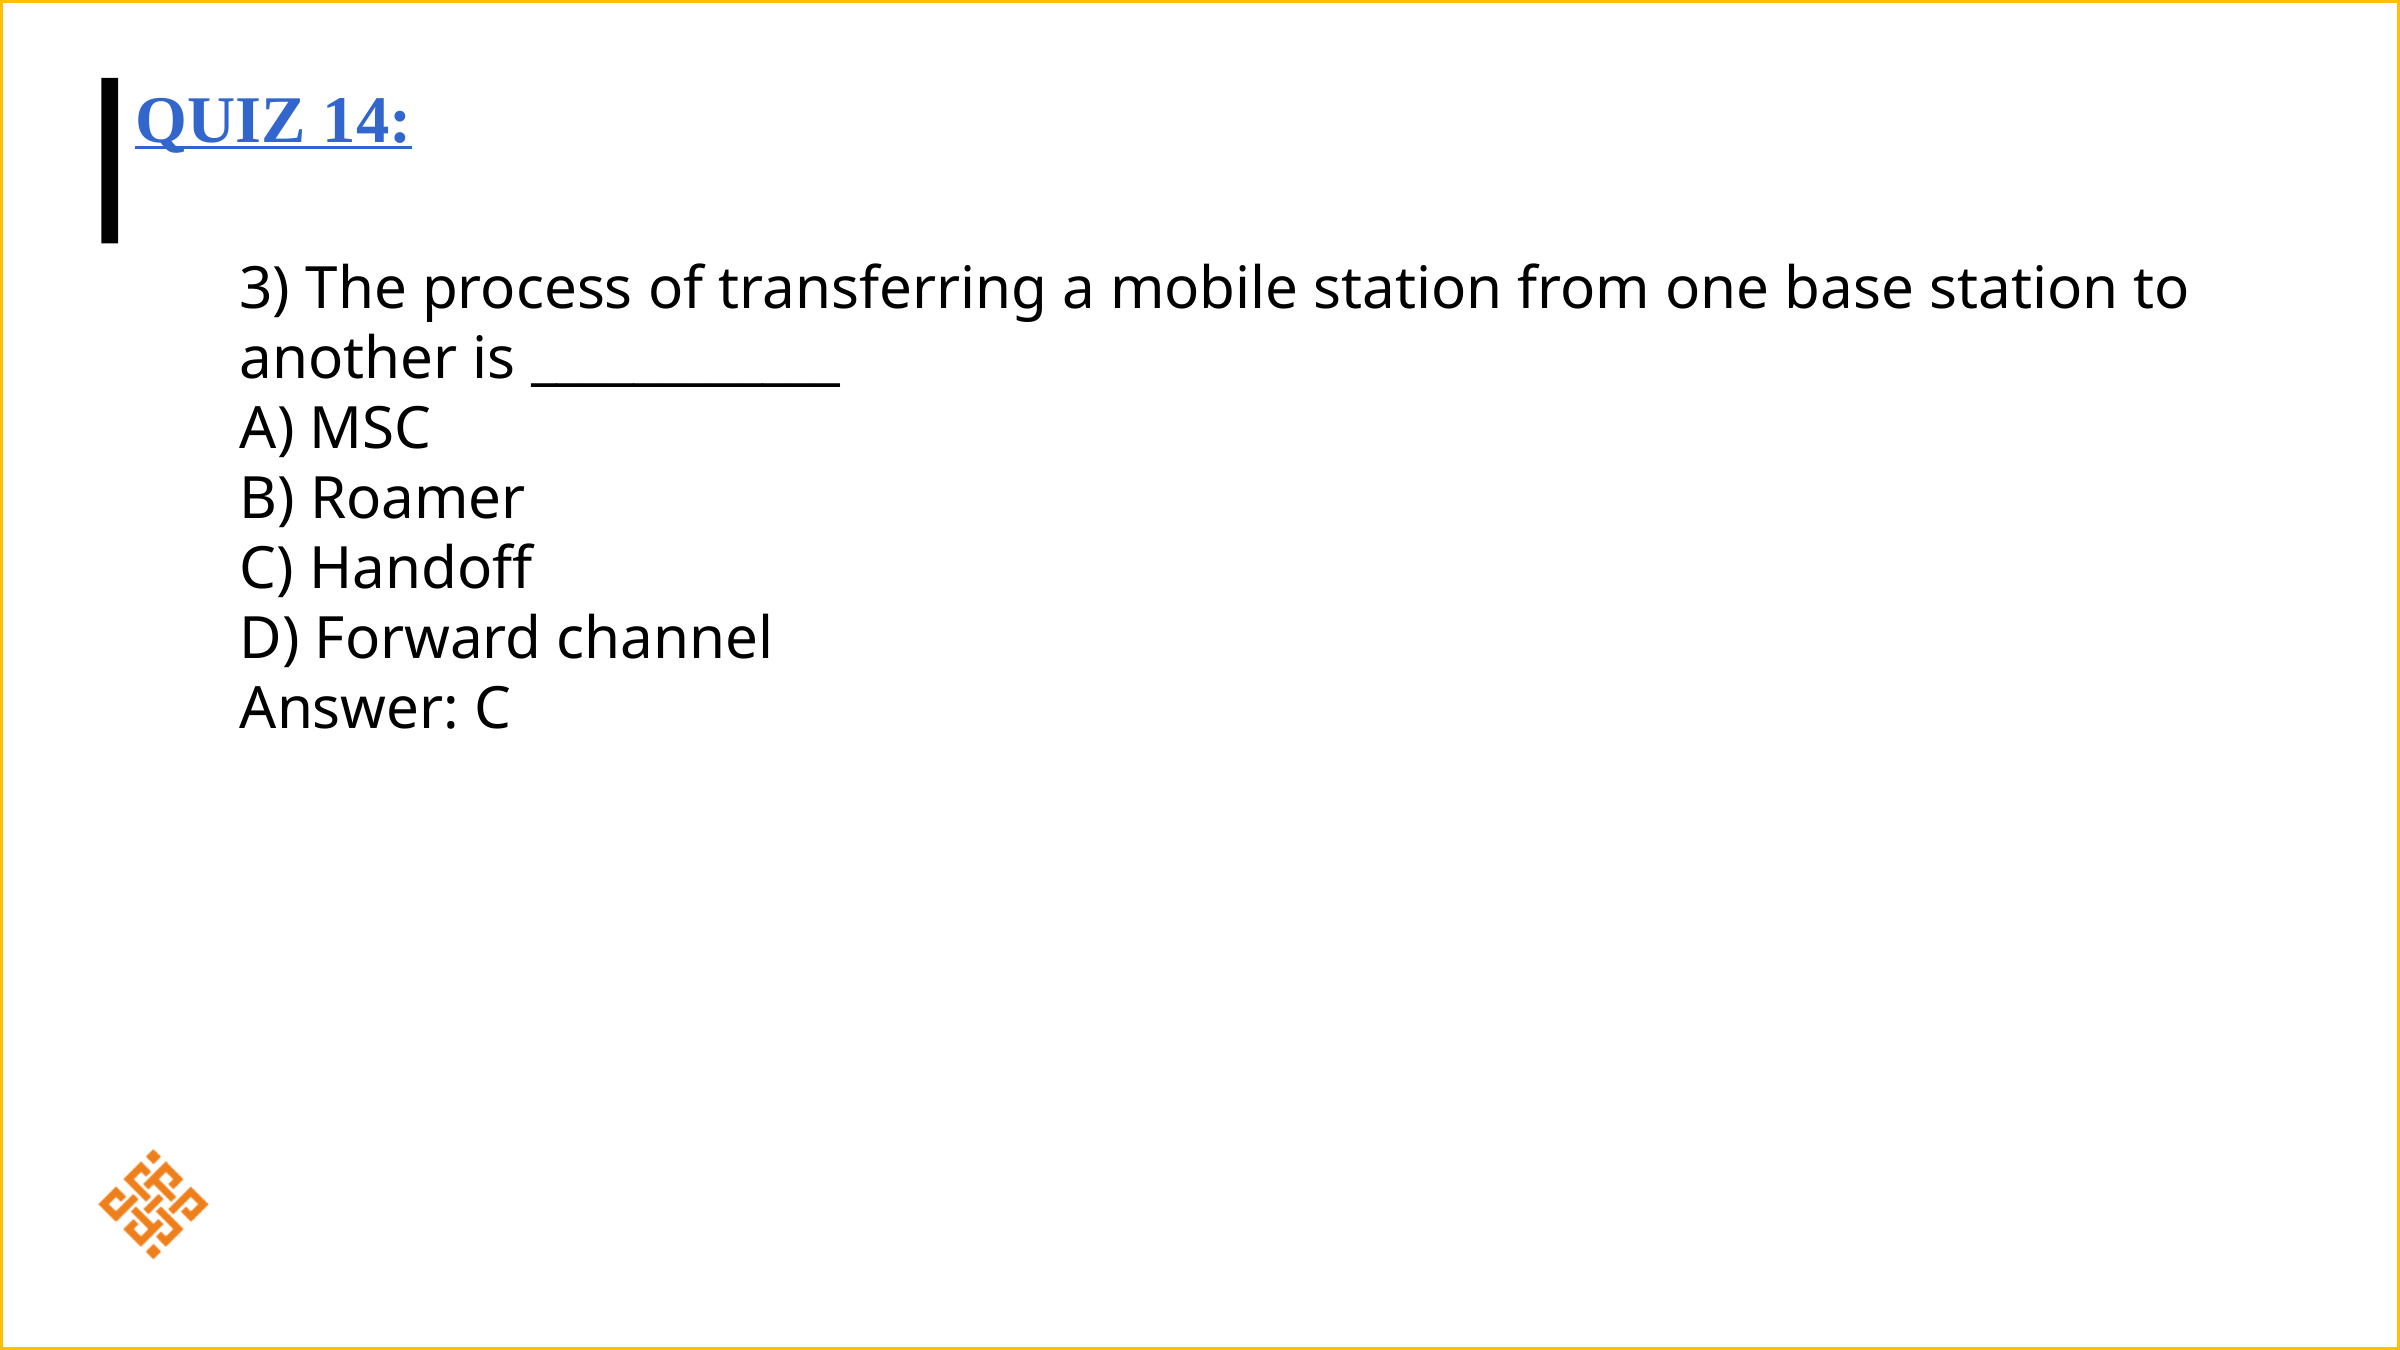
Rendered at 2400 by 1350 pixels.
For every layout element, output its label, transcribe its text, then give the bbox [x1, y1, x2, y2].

picture [75, 1058, 235, 1350]
title Quiz 14: [117, 77, 1153, 243]
text_box 3) The process of transferring a mobile station from one base station to another is ____________ A) MSC B) Roamer C) Handoff D) Forward channel Answer: C [224, 242, 2400, 888]
